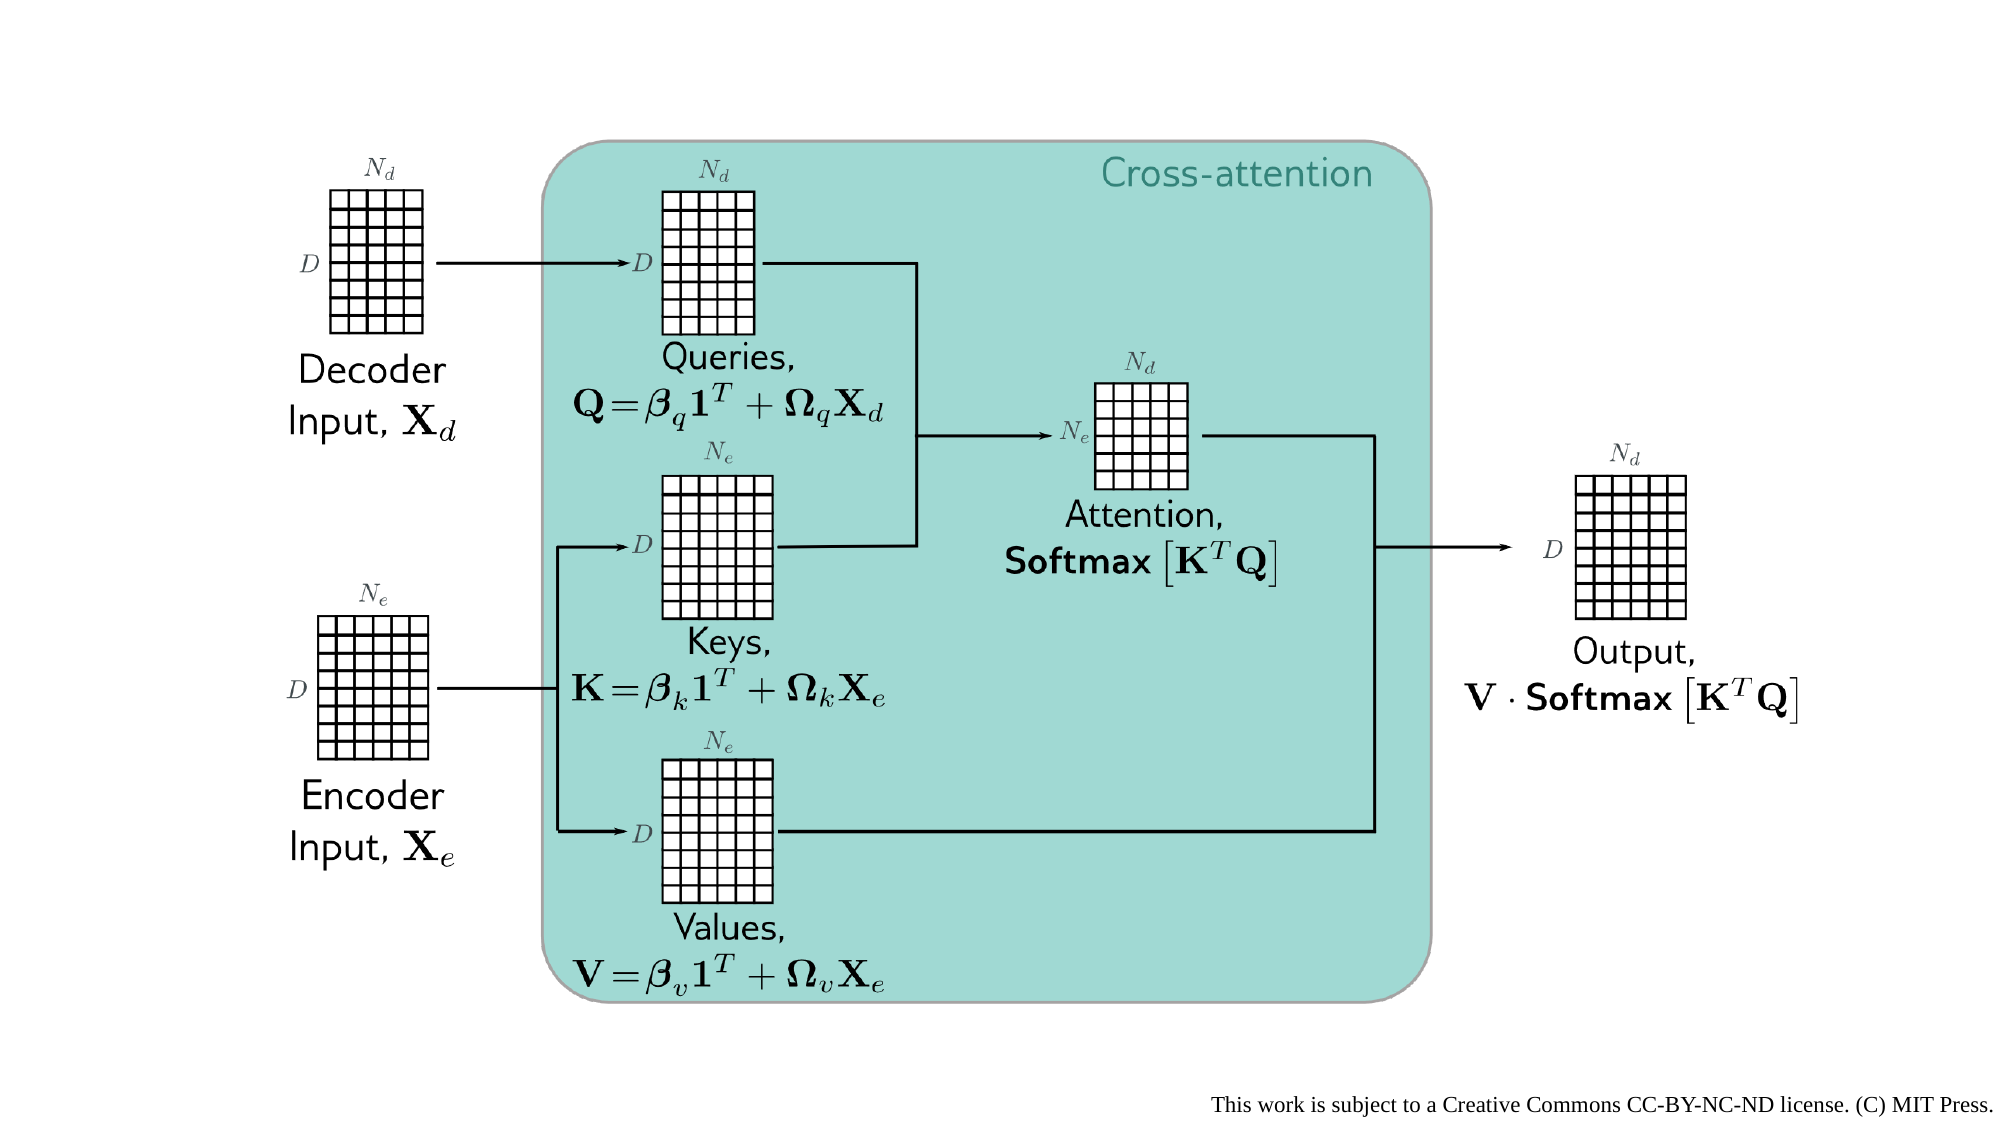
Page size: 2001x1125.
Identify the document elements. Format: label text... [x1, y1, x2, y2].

text_box This work is subject to a Creative Commons CC-BY-NC-ND license. (C) MIT Press. [1196, 1082, 2000, 1125]
picture [204, 132, 1903, 1012]
